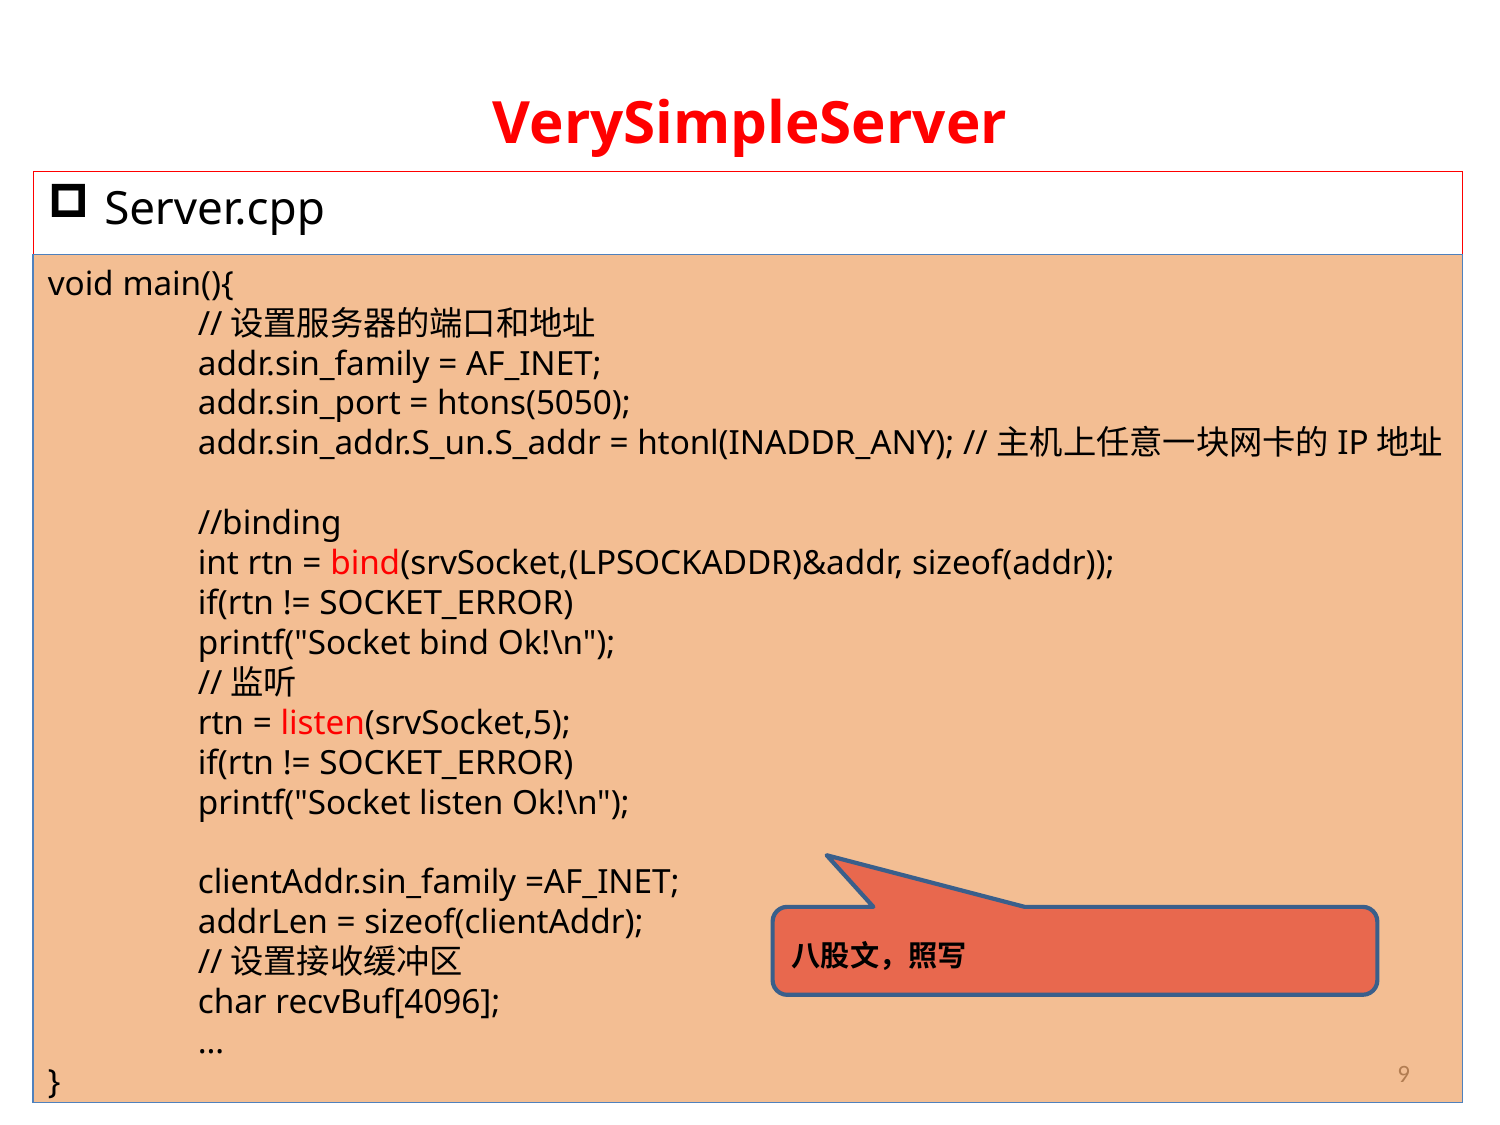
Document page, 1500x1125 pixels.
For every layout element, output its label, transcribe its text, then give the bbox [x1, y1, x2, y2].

title VerySimpleServer [75, 45, 1425, 171]
slide_number 9 [1074, 1042, 1425, 1103]
text_box void main(){ //设置服务器的端口和地址 addr.sin_family = AF_INET; addr.sin_port = htons(5050); addr.sin_addr.S_un.S_addr = htonl(INADDR_ANY); //主机上任意一块网卡的IP地址 //binding int rtn = bind(srvSocket,(LPSOCKADDR)&addr, sizeof(addr)); if(rtn != SOCKET_ERROR) printf("Socket bind Ok!\n"); //监听 rtn = listen(srvSocket,5); if(rtn != SOCKET_ERROR) printf("Socket listen Ok!\n"); clientAddr.sin_family =AF_INET; addrLen = sizeof(clientAddr); //设置接收缓冲区 char recvBuf[4096]; … } [33, 254, 1463, 1103]
list Server.cpp [33, 171, 1463, 254]
text_box 八股文，照写 [770, 853, 1380, 997]
